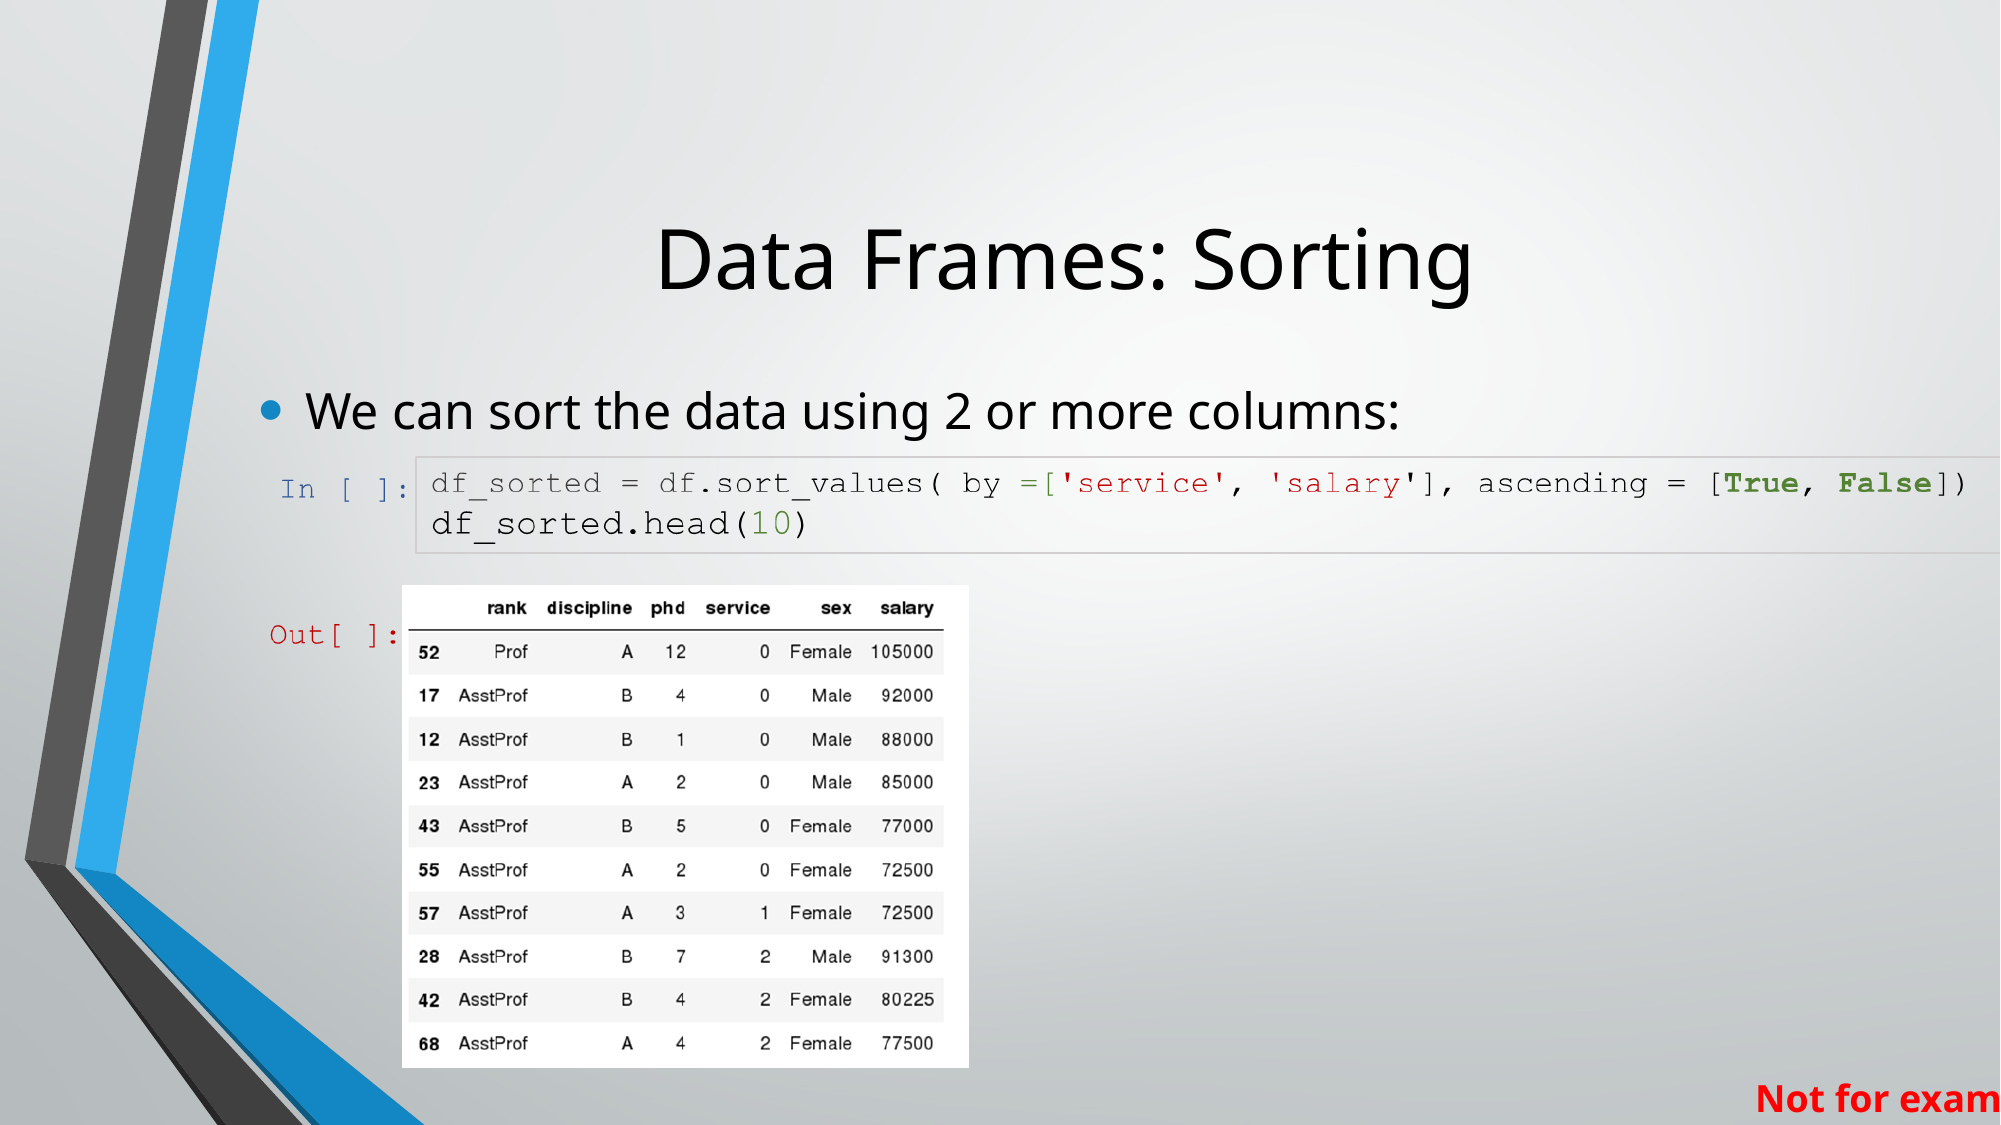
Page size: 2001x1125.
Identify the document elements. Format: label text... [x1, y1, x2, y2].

text_box Not for exam [1740, 1069, 2000, 1125]
list We can sort the data using 2 or more columns: [243, 380, 1887, 453]
picture [181, 453, 2000, 1069]
title Data Frames: Sorting [243, 112, 1887, 380]
